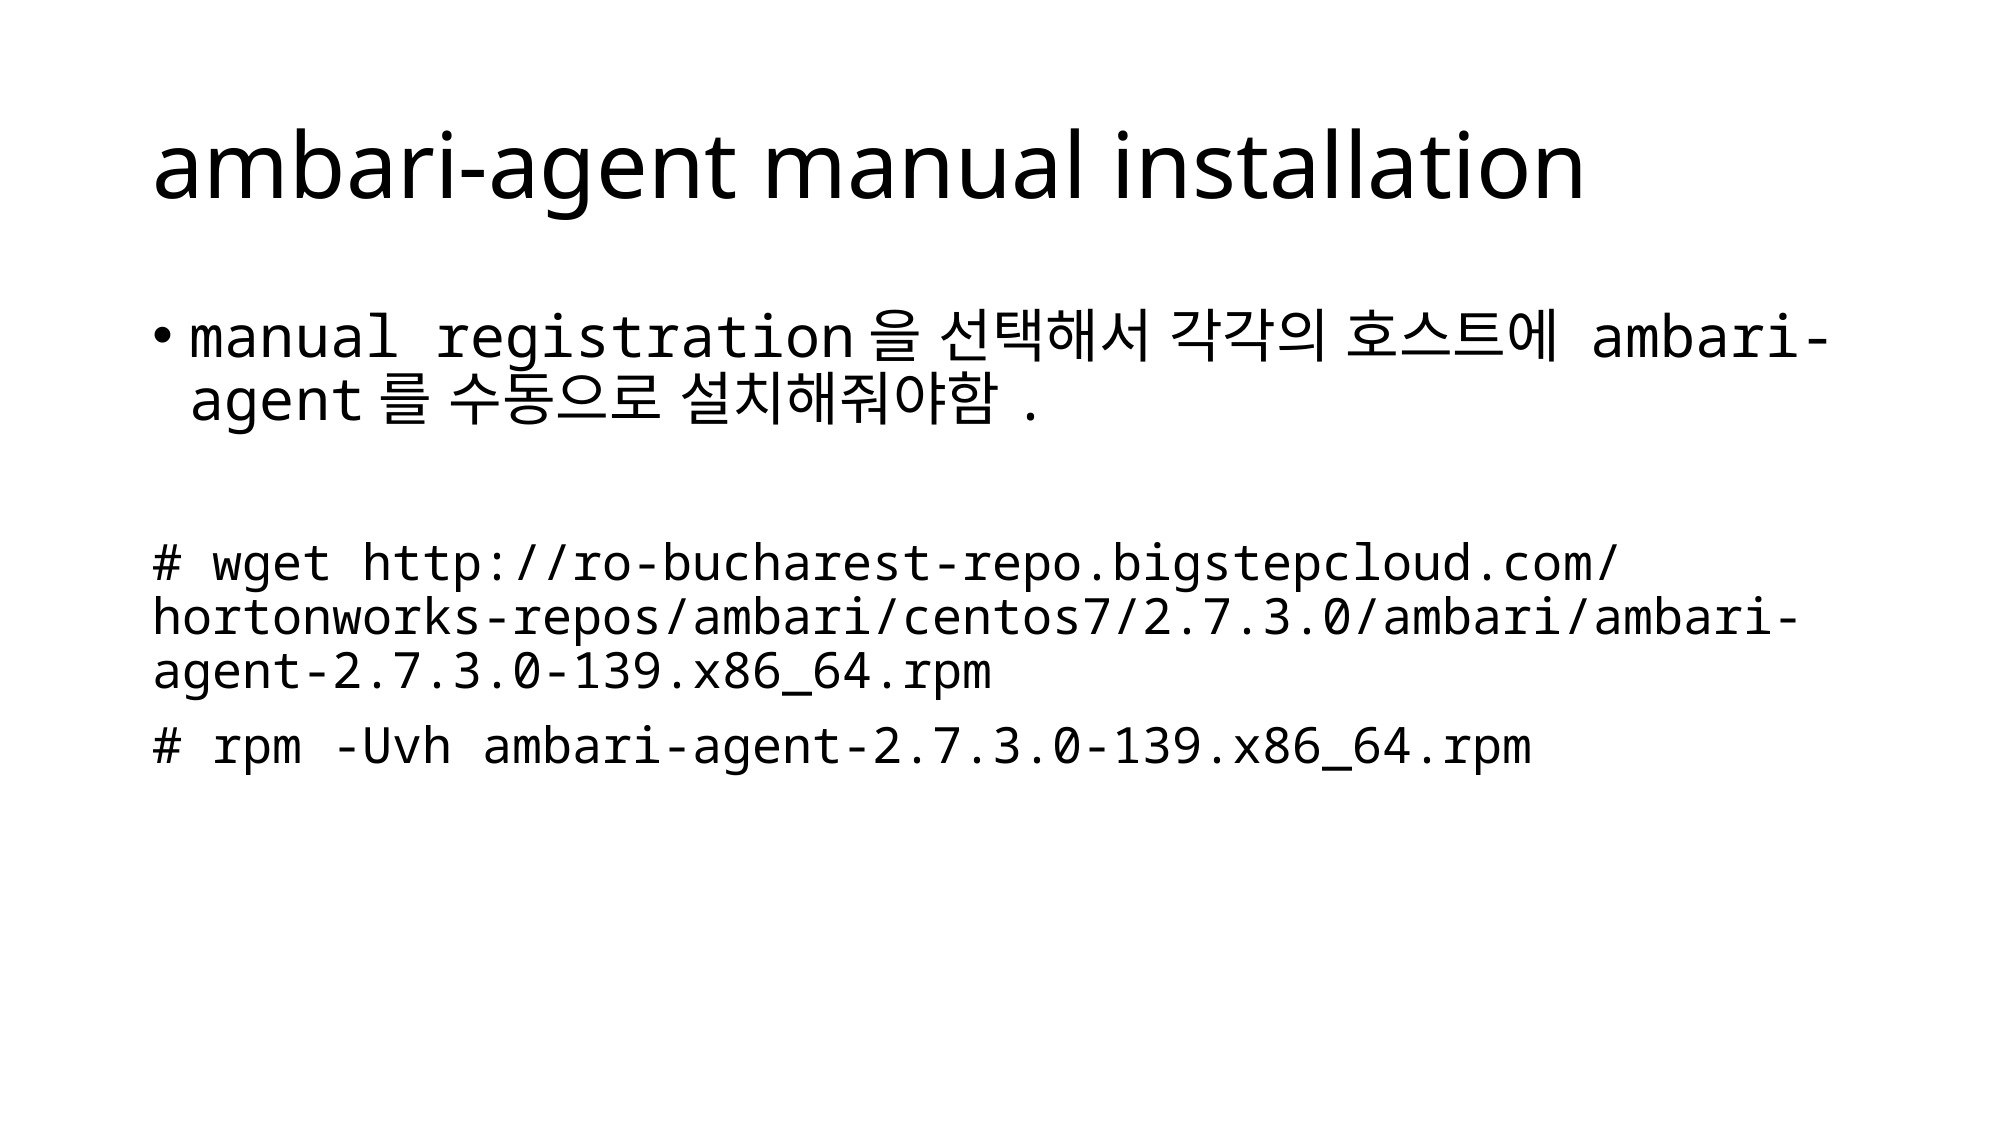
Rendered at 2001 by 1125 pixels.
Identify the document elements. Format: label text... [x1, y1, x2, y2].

list manual registration을 선택해서 각각의 호스트에 ambari-agent를 수동으로 설치해줘야함. # wget http://ro-bucharest-repo.bigstepcloud.com/hortonworks-repos/ambari/centos7/2.7.3.0/ambari/ambari-agent-2.7.3.0-139.x86_64.rpm # rpm -Uvh ambari-agent-2.7.3.0-139.x86_64.rpm [137, 299, 1863, 1014]
title ambari-agent manual installation [137, 59, 1863, 278]
